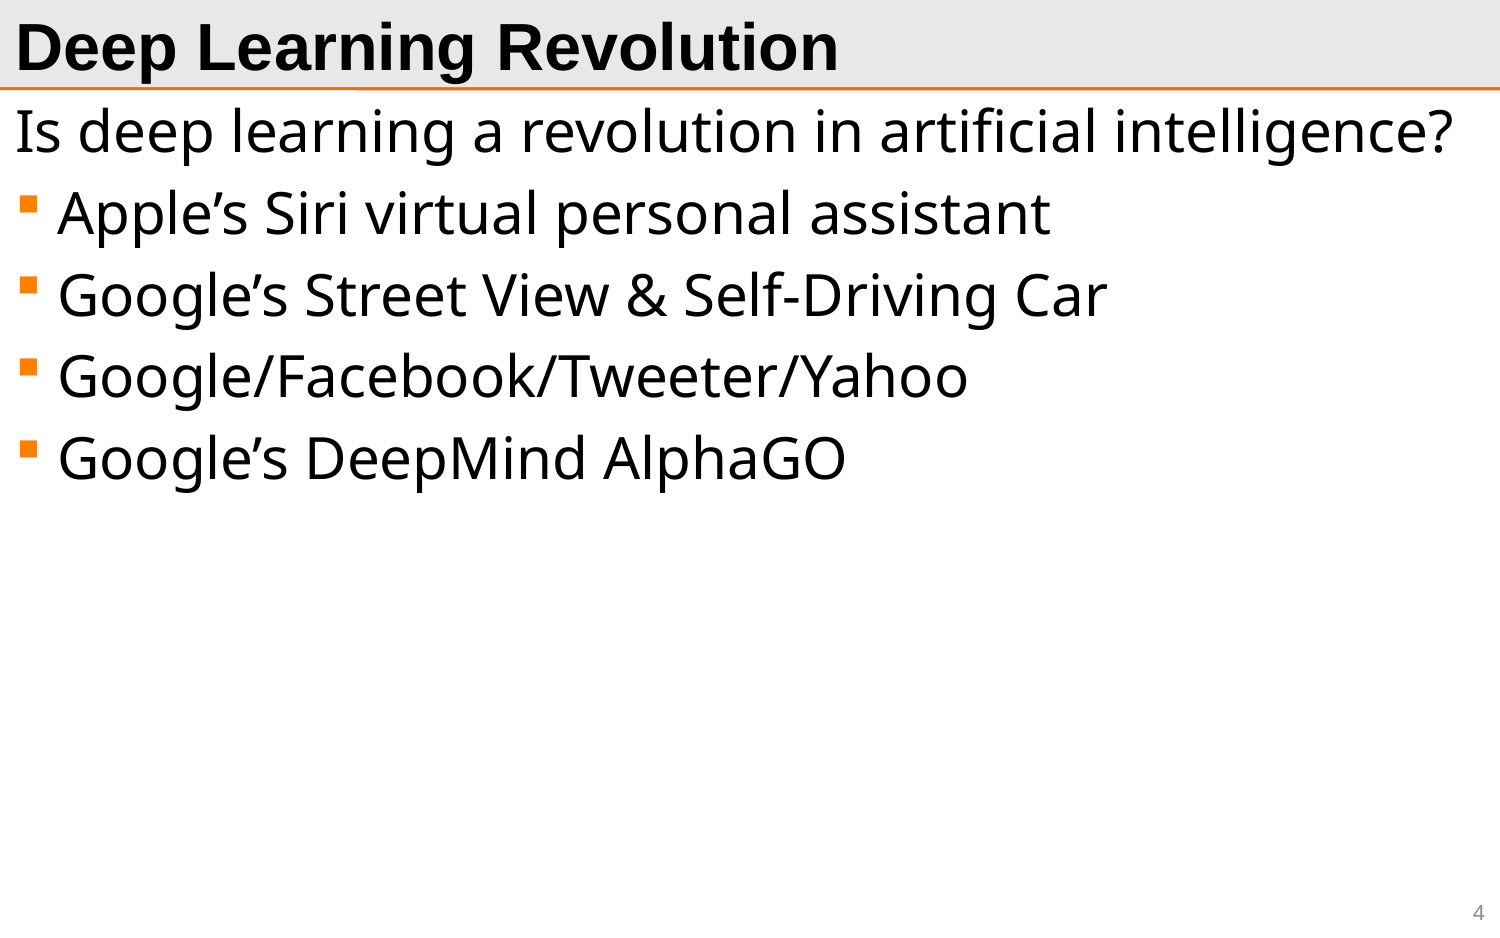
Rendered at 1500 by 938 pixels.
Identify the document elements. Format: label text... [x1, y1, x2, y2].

slide_number 4 [1438, 887, 1500, 937]
list Is deep learning a revolution in artificial intelligence? Apple’s Siri virtual personal assistant Google’s Street View & Self-Driving Car Google/Facebook/Tweeter/Yahoo Google’s DeepMind AlphaGO [0, 87, 1500, 937]
title Deep Learning Revolution [0, 0, 1500, 87]
